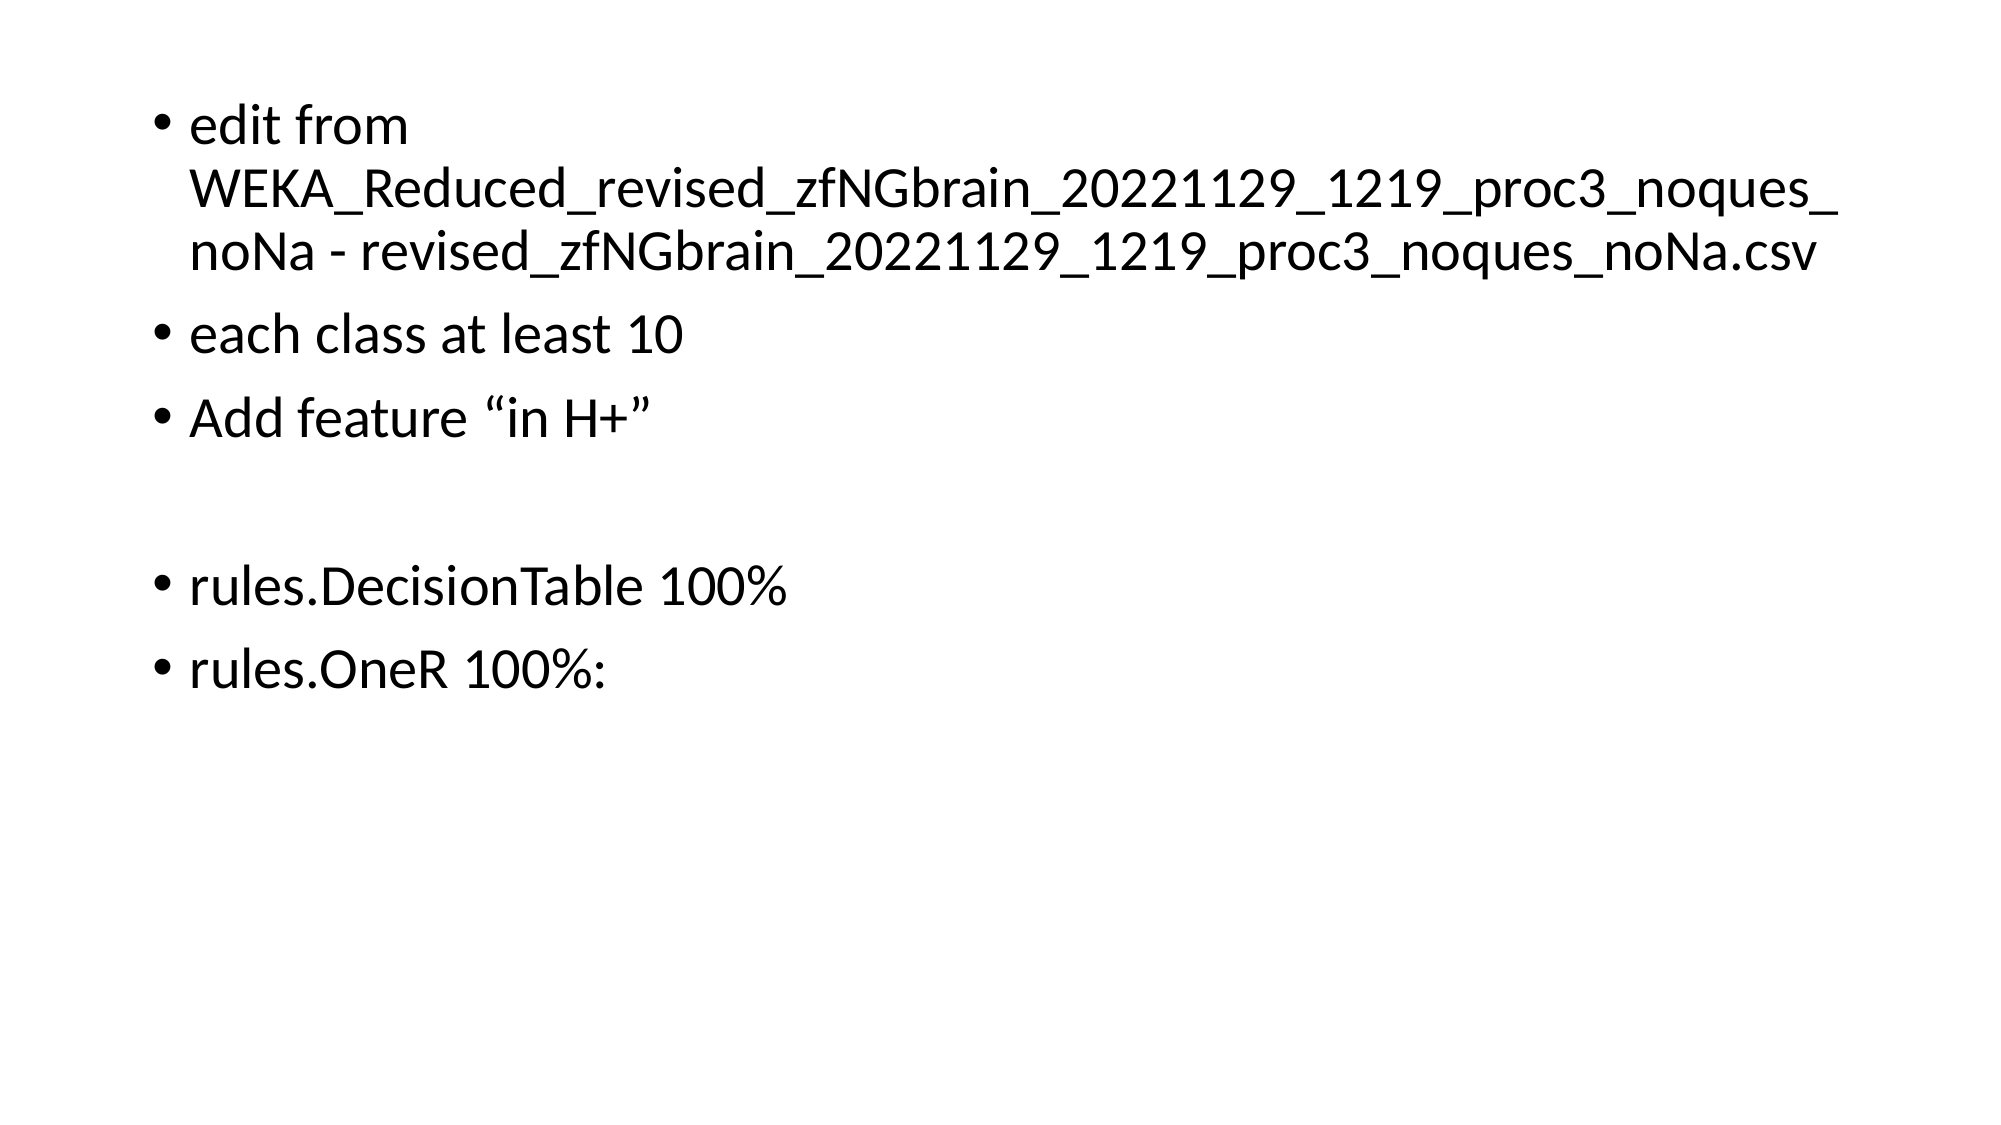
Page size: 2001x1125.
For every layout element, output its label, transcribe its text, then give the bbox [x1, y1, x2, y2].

list edit from WEKA_Reduced_revised_zfNGbrain_20221129_1219_proc3_noques_noNa - revised_zfNGbrain_20221129_1219_proc3_noques_noNa.csv each class at least 10 Add feature “in H+” rules.DecisionTable 100% rules.OneR 100%: [137, 86, 1863, 801]
